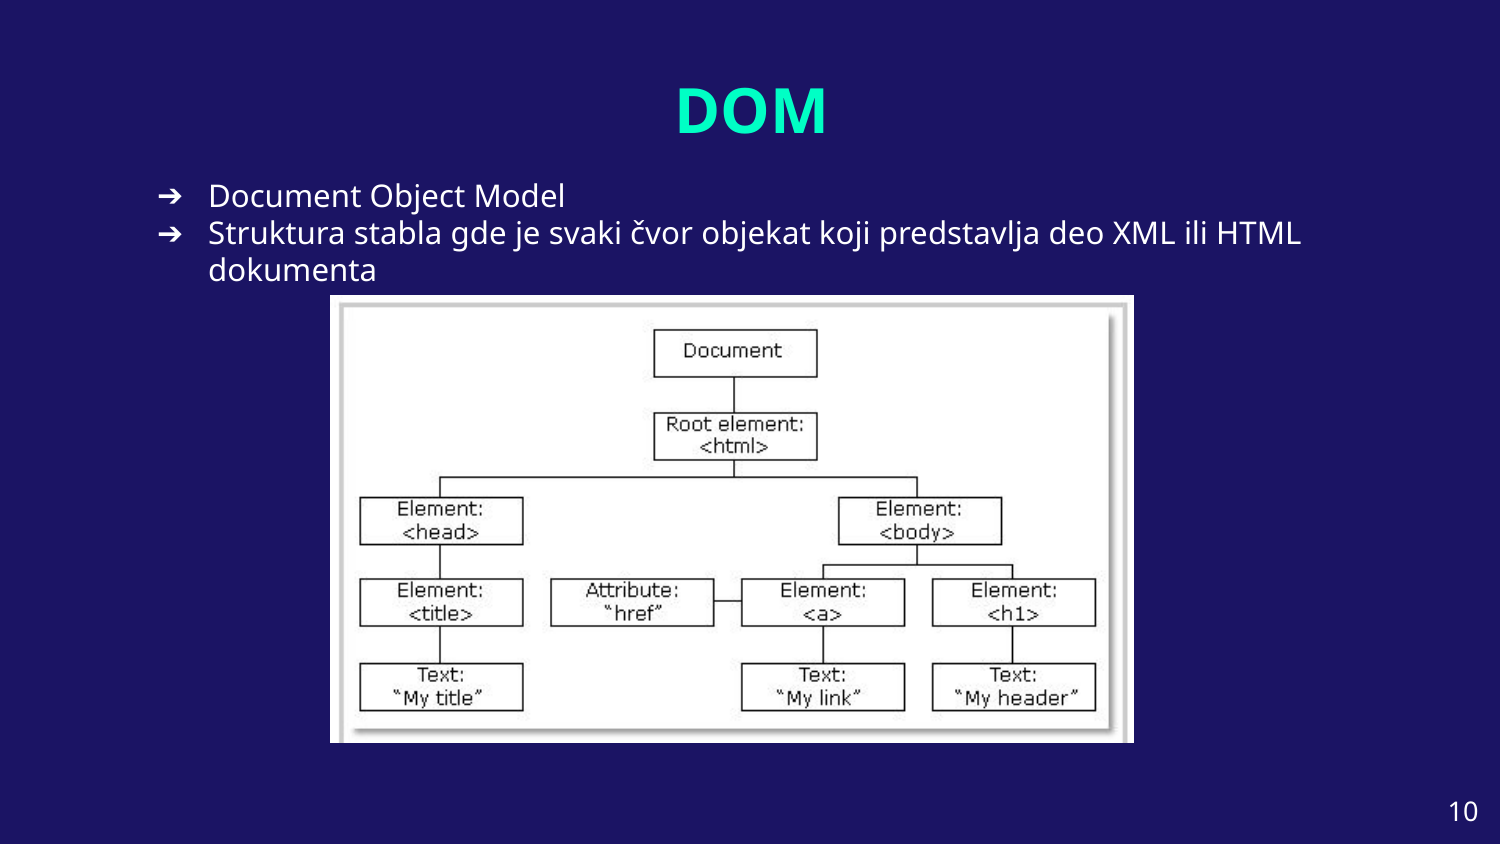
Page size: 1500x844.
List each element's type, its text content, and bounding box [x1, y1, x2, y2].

subtitle Document Object Model Struktura stabla gde je svaki čvor objekat koji predstavlja deo XML ili HTML dokumenta [118, 160, 1382, 787]
slide_number ‹#› [1403, 779, 1494, 844]
picture [330, 295, 1135, 743]
title DOM [209, 56, 1291, 166]
